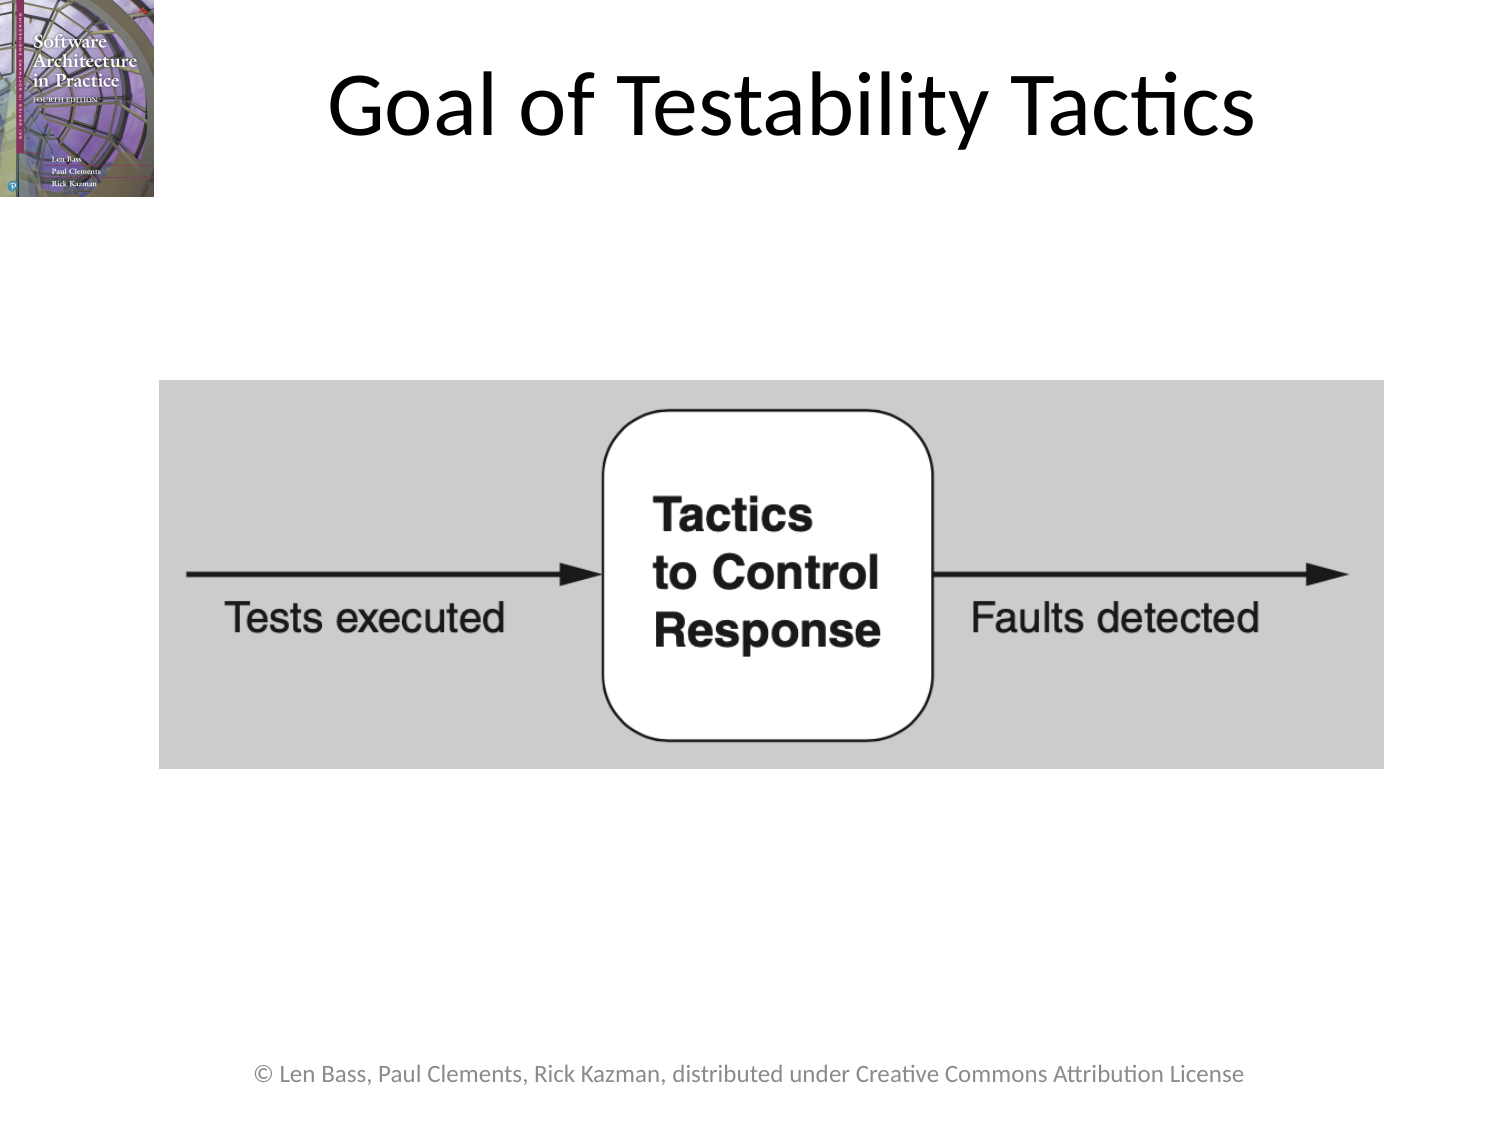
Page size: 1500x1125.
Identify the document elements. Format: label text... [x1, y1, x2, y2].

picture [0, 0, 154, 197]
picture [159, 379, 1384, 769]
title Goal of Testability Tactics [159, 45, 1425, 173]
footer © Len Bass, Paul Clements, Rick Kazman, distributed under Creative Commons Attribution License [230, 1042, 1270, 1103]
